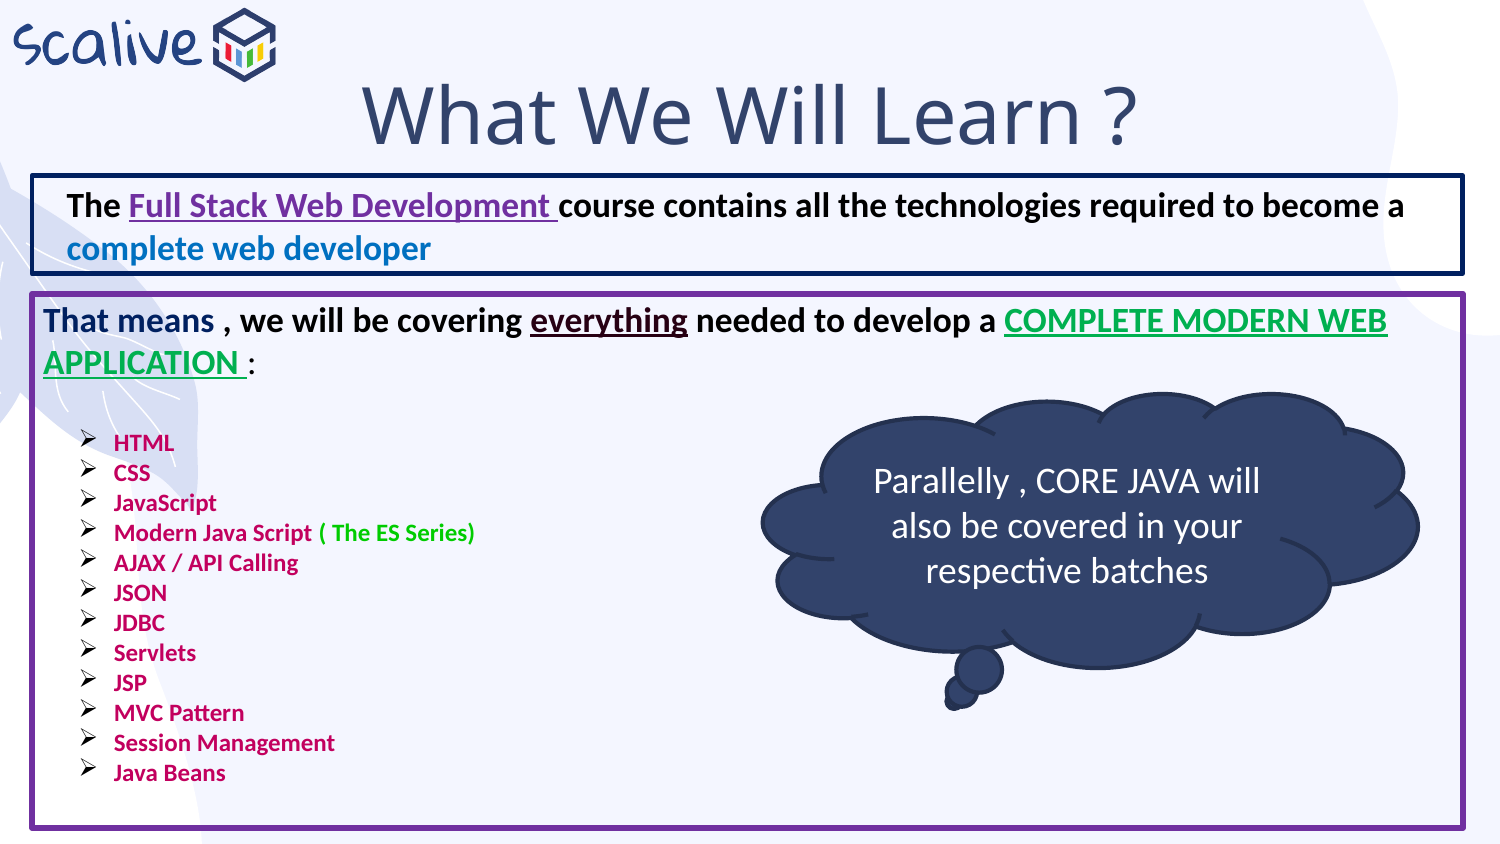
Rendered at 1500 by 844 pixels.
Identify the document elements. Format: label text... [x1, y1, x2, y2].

picture [4, 1, 282, 89]
text_box [30, 292, 1465, 830]
text_box Parallelly , CORE JAVA will also be covered in your respective batches [760, 391, 1421, 711]
text_box [30, 174, 1465, 276]
title What We Will Learn ? [116, 66, 1383, 161]
